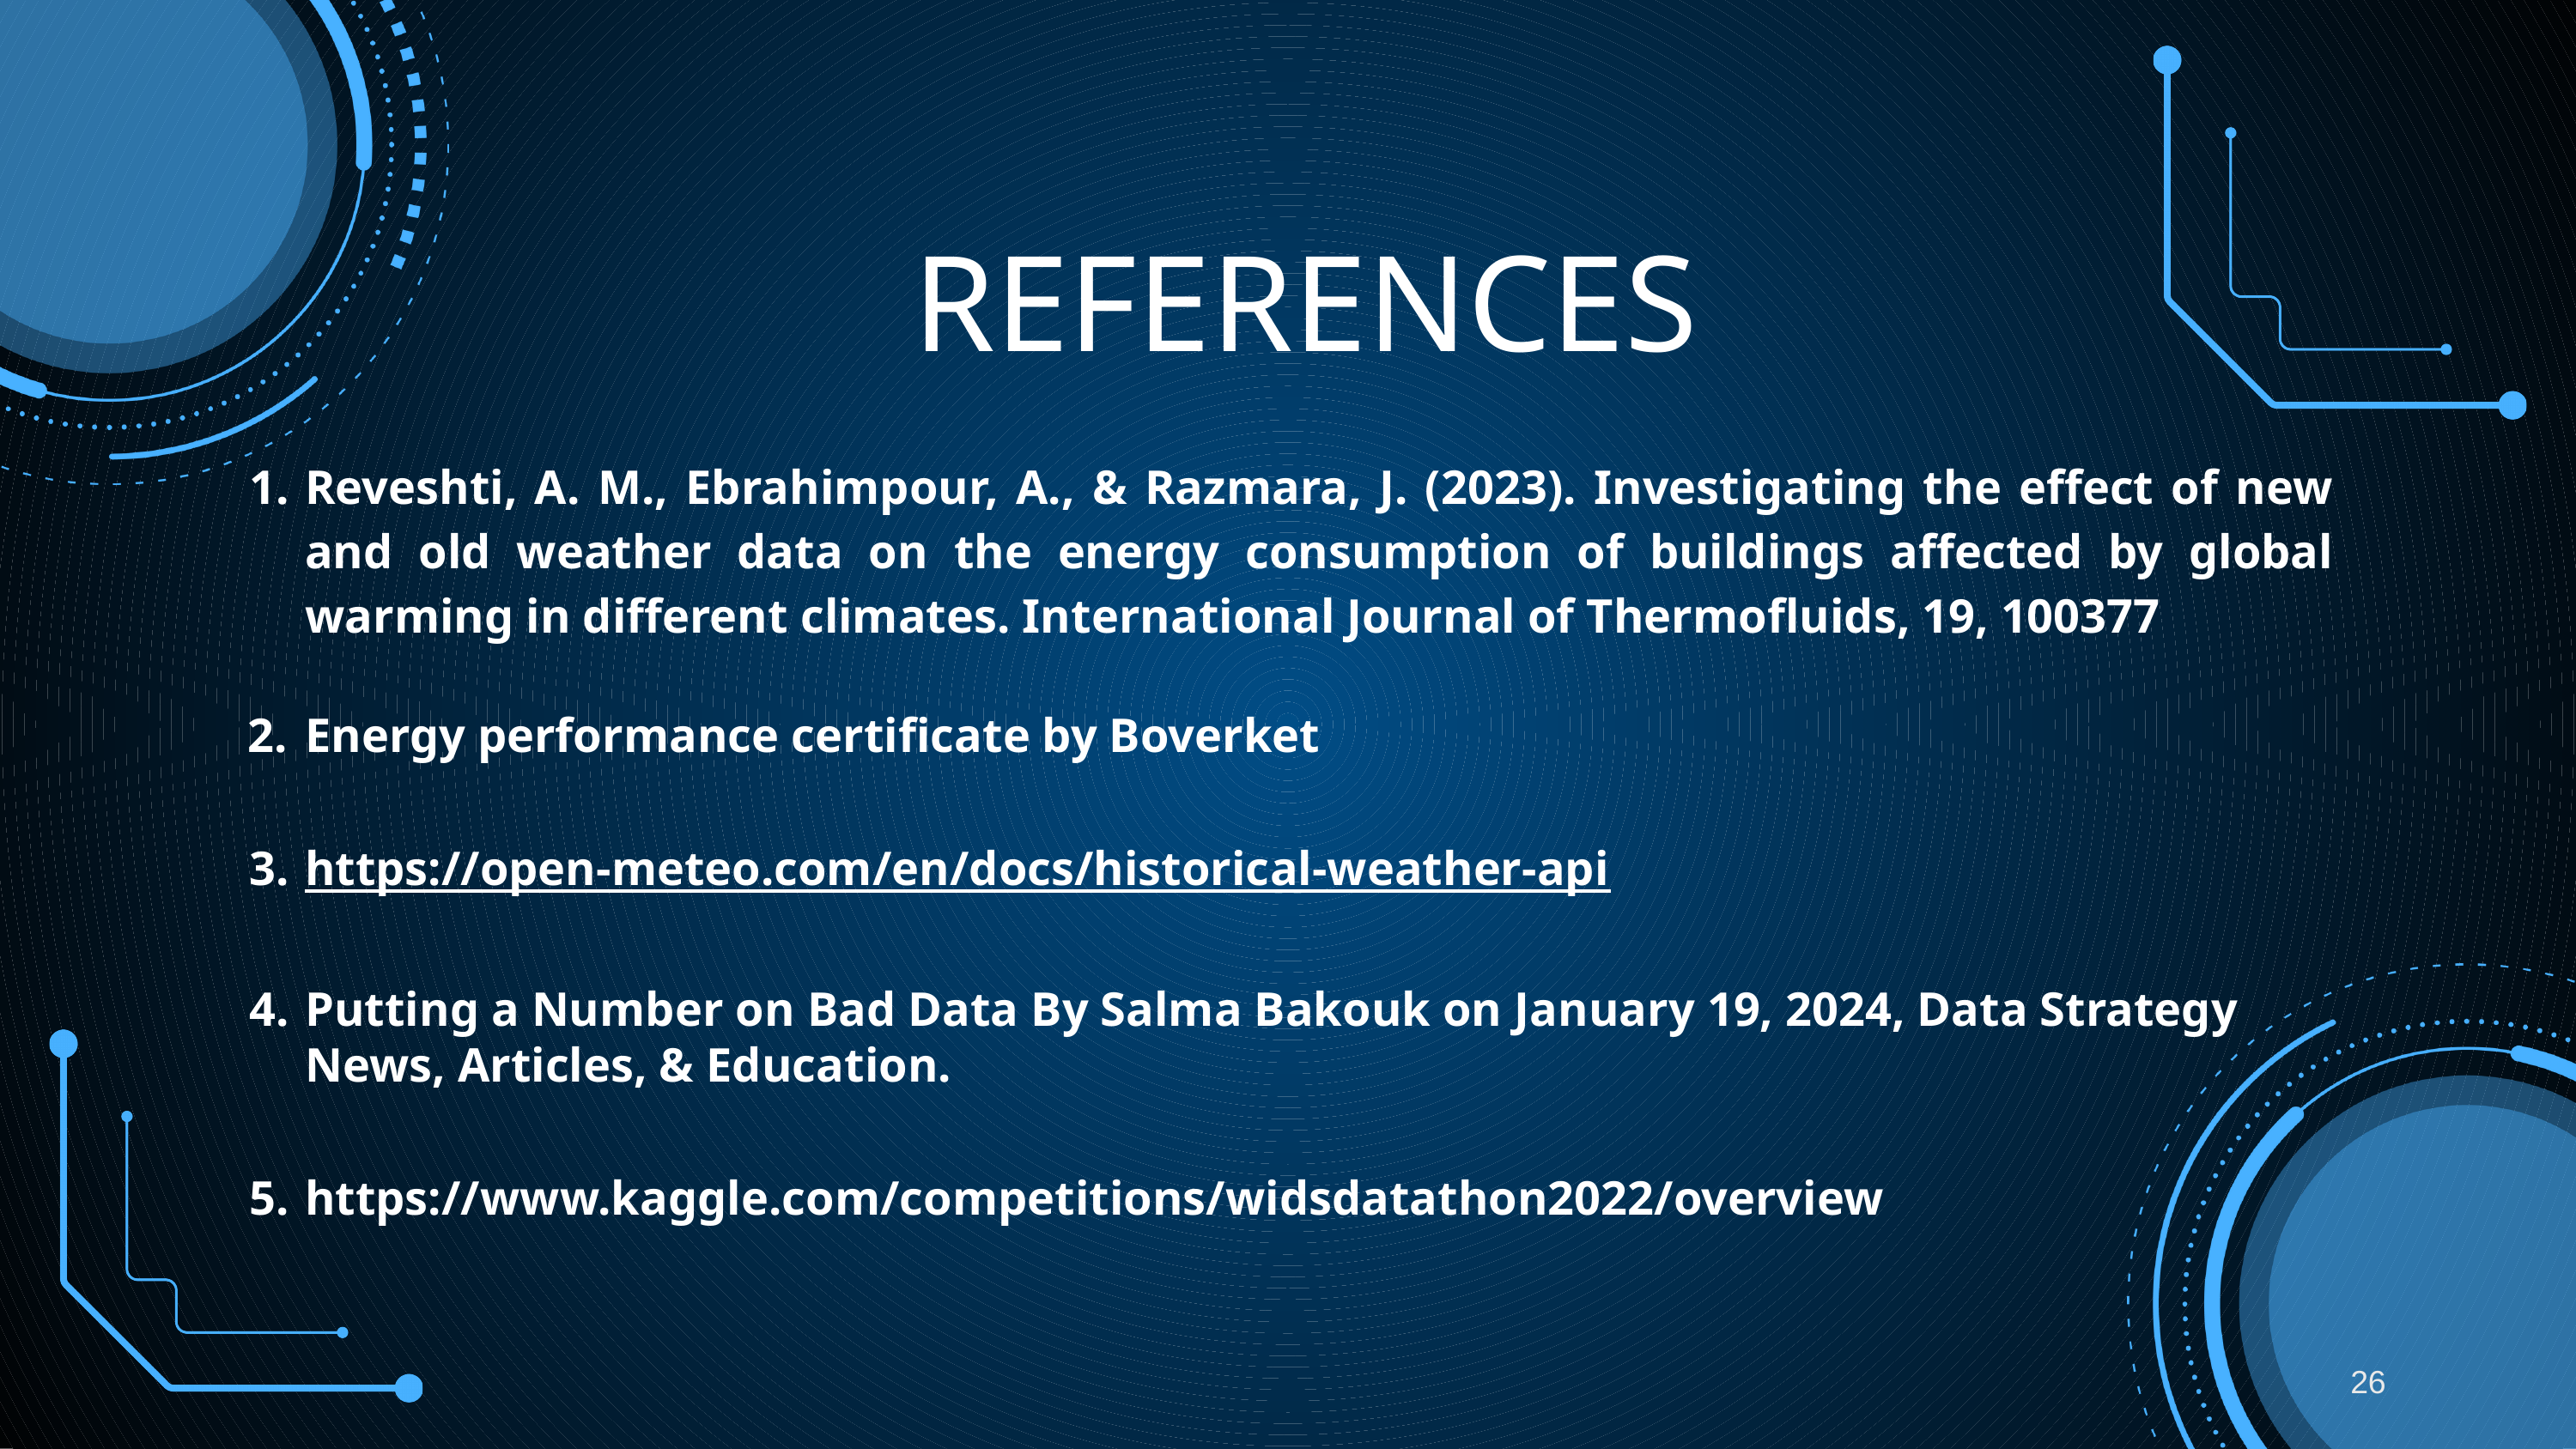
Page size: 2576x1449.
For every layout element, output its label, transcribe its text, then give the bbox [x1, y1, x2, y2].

text_box REFERENCES [569, 219, 2043, 379]
slide_number ‹#› [1819, 1343, 2399, 1420]
text_box [2127, 963, 2576, 1449]
text_box [2153, 45, 2527, 420]
text_box Reveshti, A. M., Ebrahimpour, A., & Razmara, J. (2023). Investigating the effect of new and old weather data on the energy consumption of buildings affected by global warming in different climates. International Journal of Thermofluids, 19, 100377 Energy performance certificate by Boverket https://open-meteo.com/en/docs/historical-weather-api Putting a Number on Bad Data By Salma Bakouk on January 19, 2024, Data Strategy News, Articles, & Education. https://www.kaggle.com/competitions/widsdatathon2022/overview [228, 436, 2348, 1288]
text_box [0, 0, 423, 56]
text_box [0, 0, 449, 485]
text_box [49, 1029, 423, 1403]
